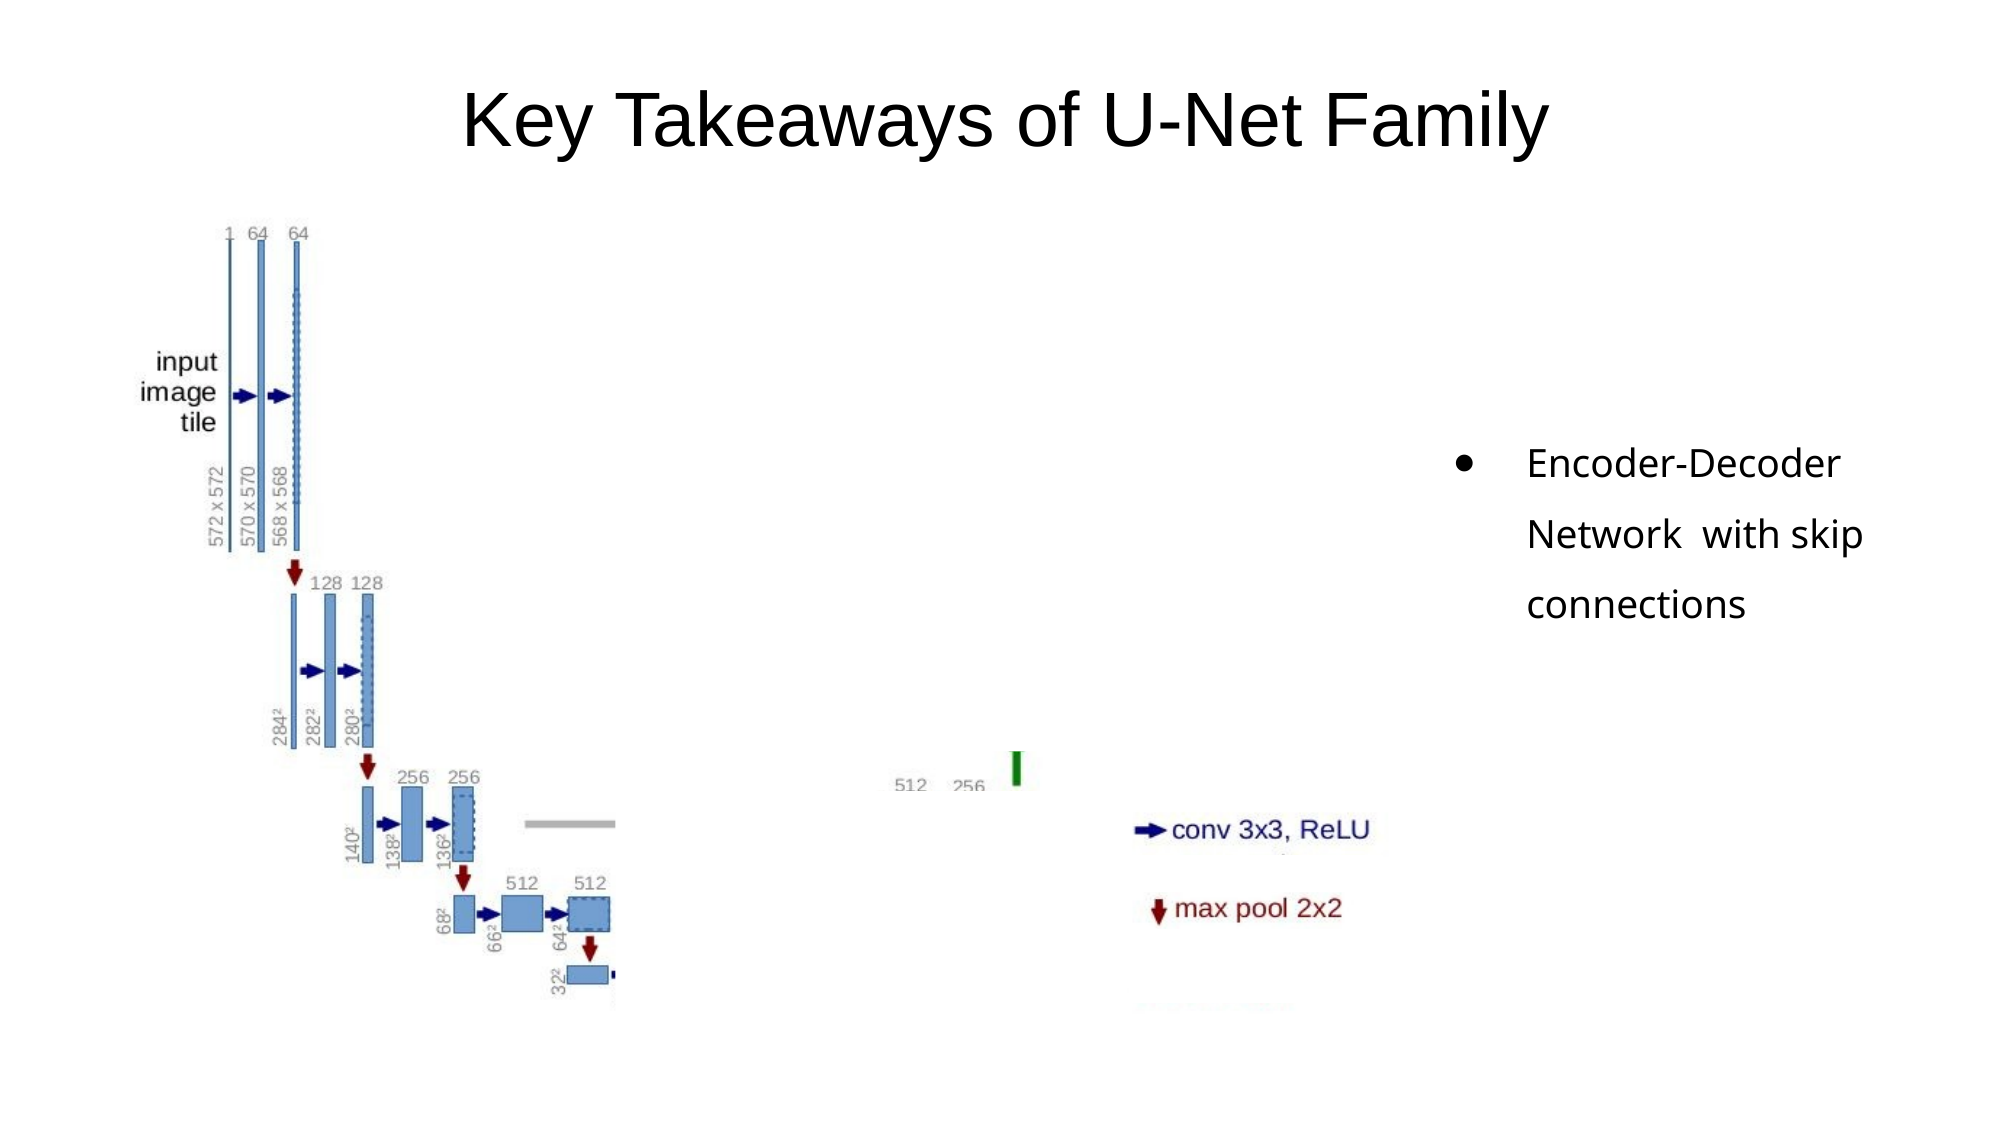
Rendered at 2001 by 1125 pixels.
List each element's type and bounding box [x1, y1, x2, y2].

title [459, 19, 1731, 210]
text_box [87, 196, 1981, 1062]
